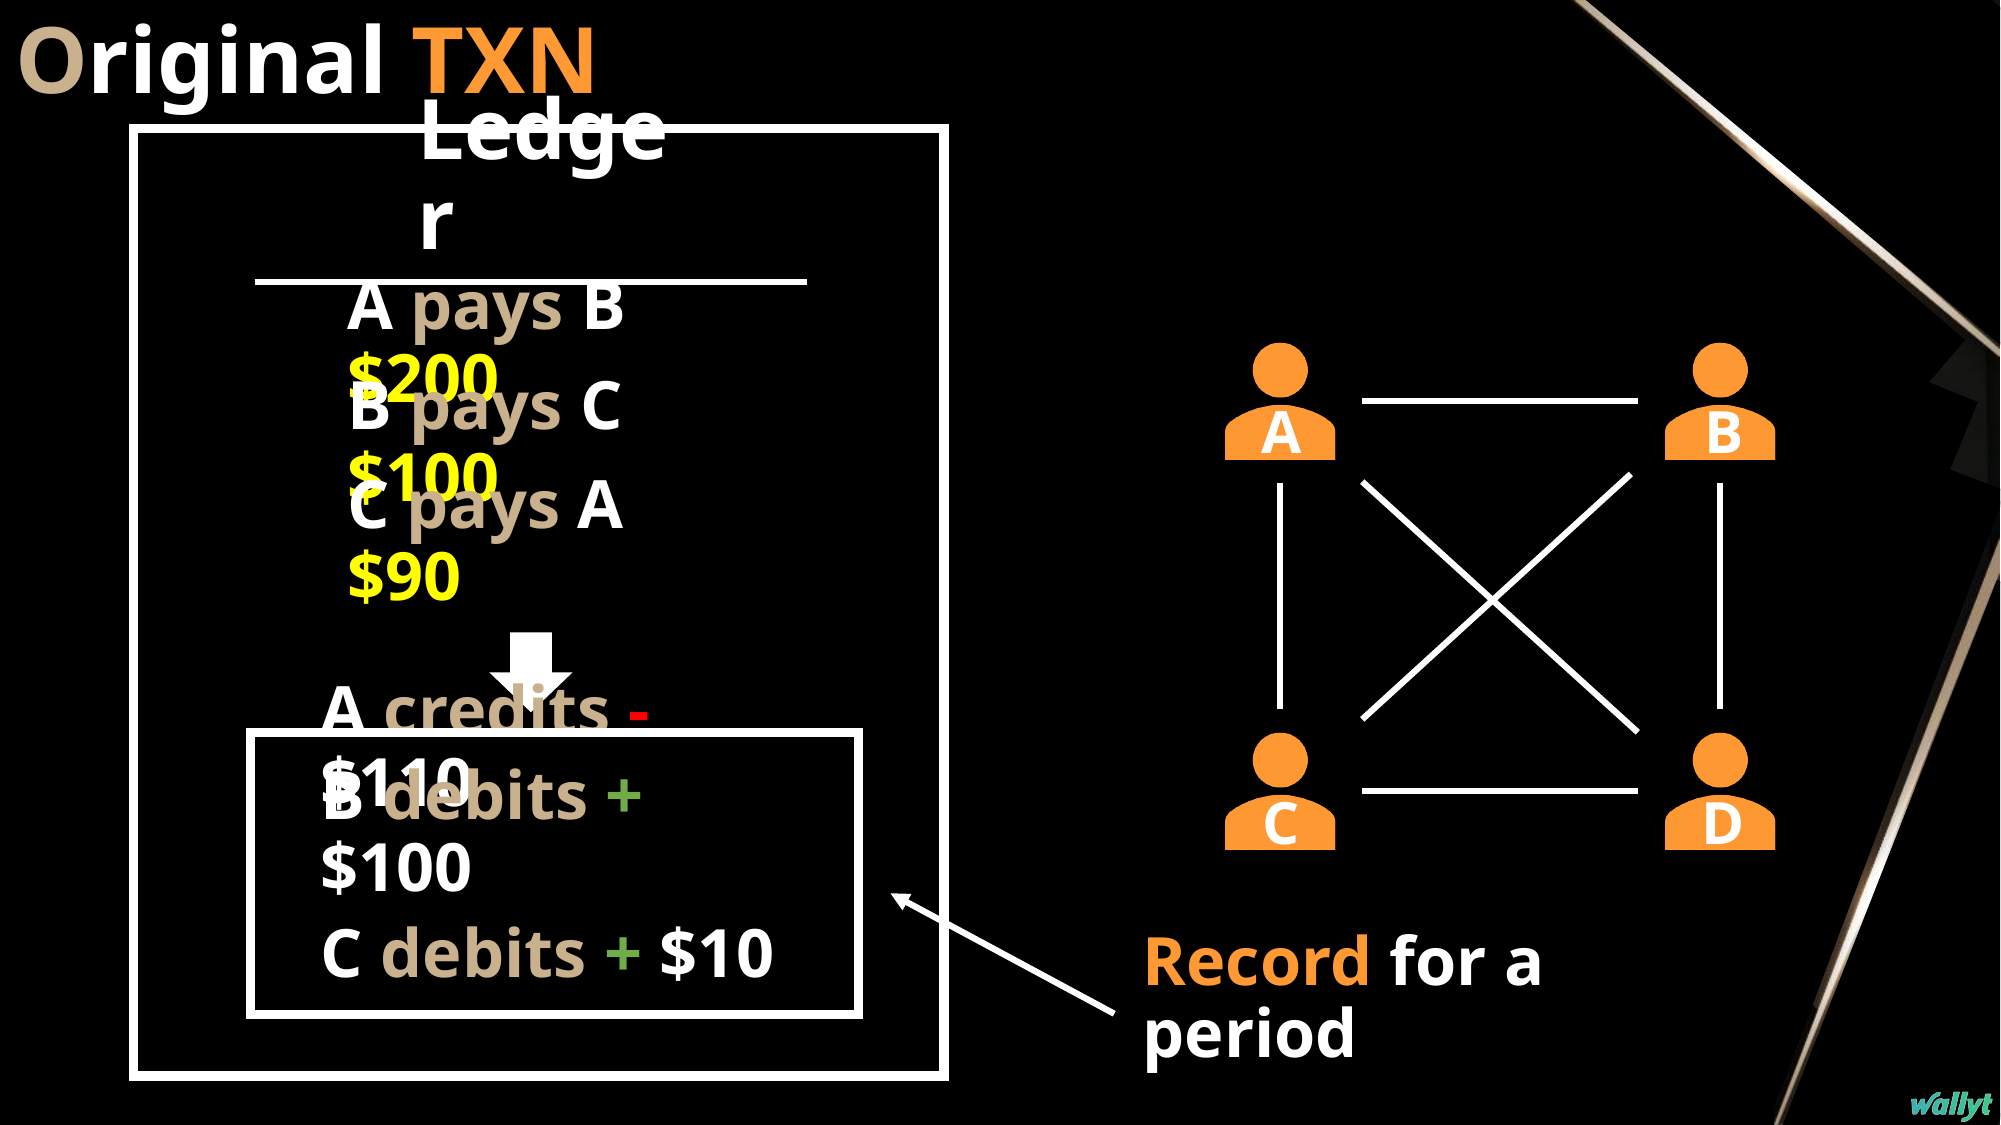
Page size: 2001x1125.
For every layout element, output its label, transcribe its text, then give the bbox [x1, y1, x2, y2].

text_box Original TXN [0, 9, 633, 129]
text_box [133, 128, 944, 1077]
picture [1907, 1087, 2000, 1125]
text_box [890, 893, 1687, 1088]
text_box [1197, 318, 1803, 874]
picture [1774, 510, 2000, 1125]
picture [1571, 0, 2000, 488]
